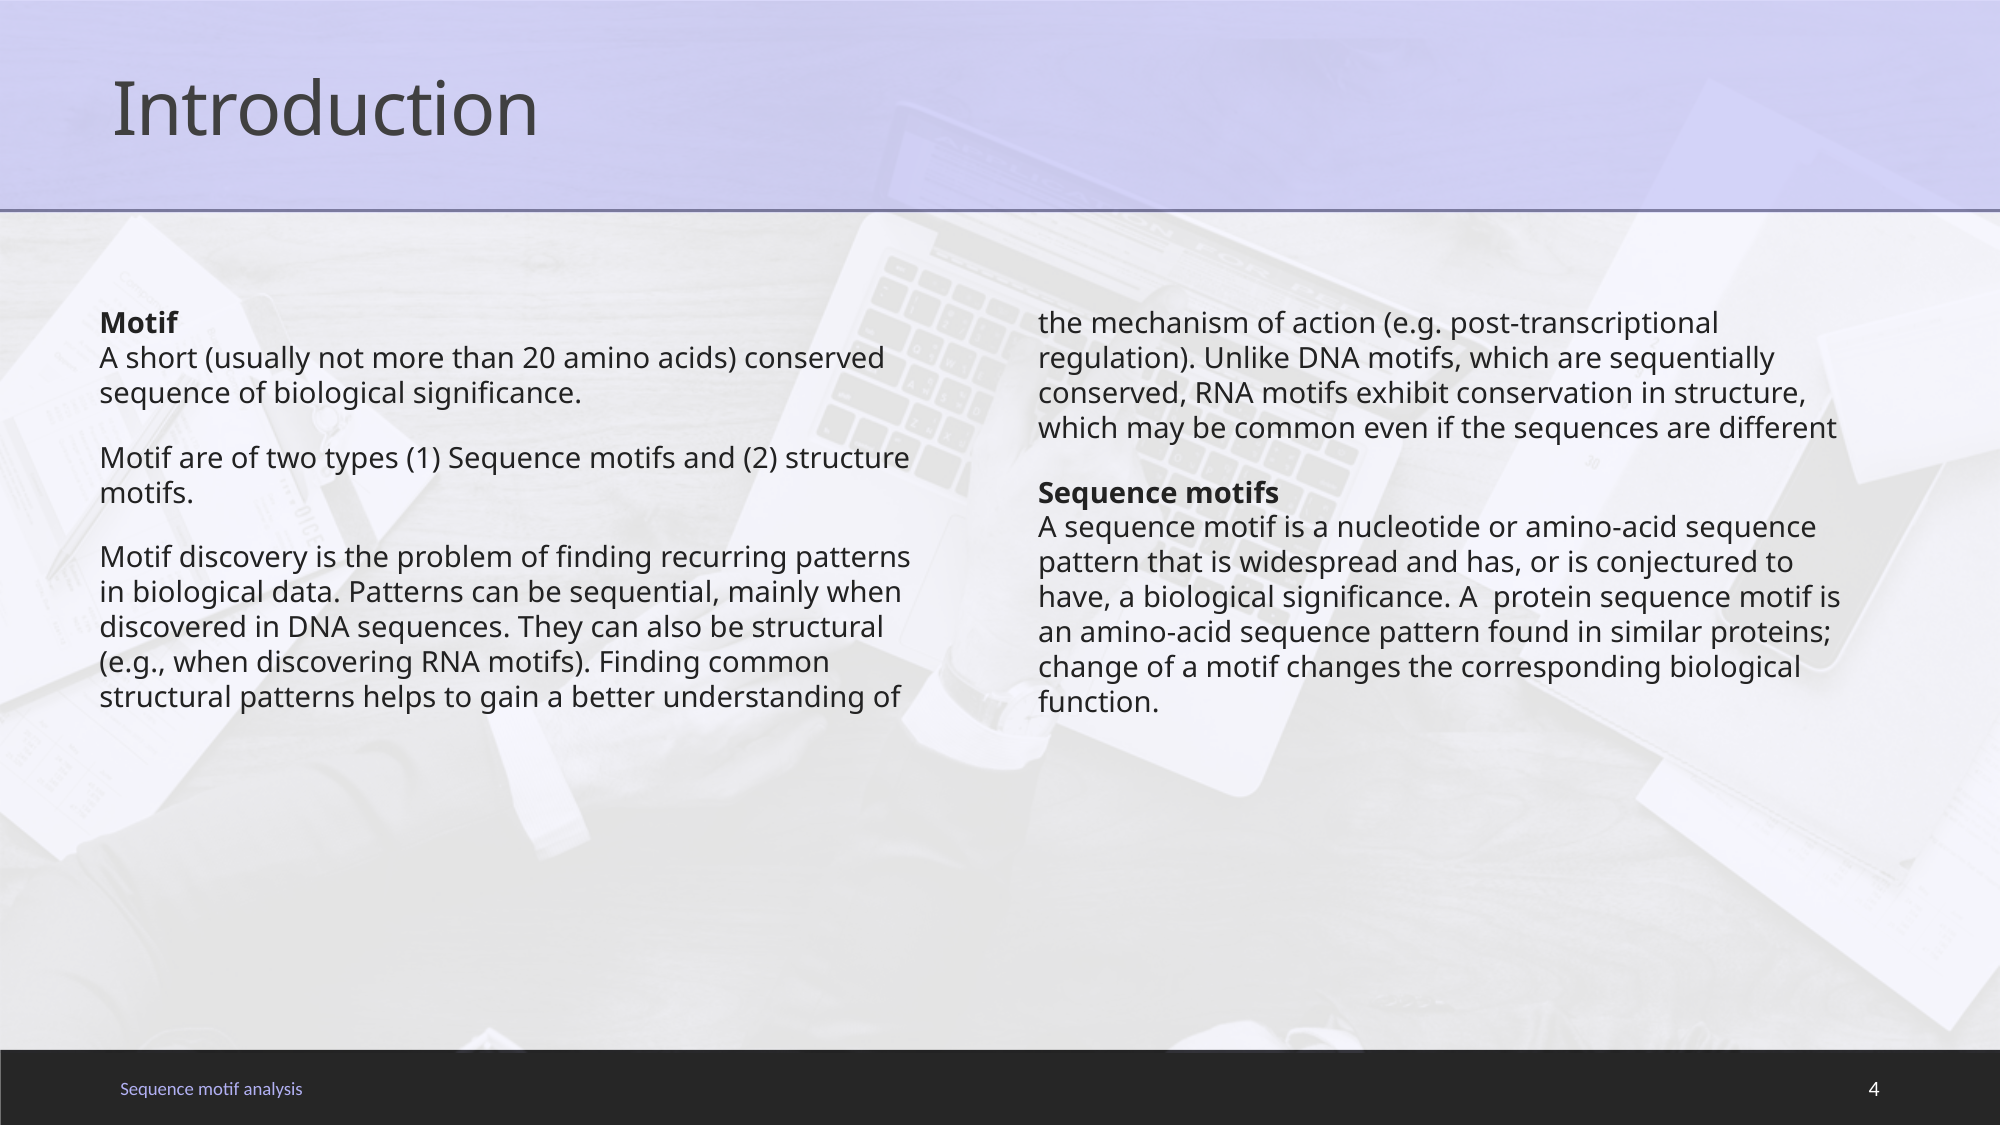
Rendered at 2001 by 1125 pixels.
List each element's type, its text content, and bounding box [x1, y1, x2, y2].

picture [0, 0, 2000, 1054]
slide_number 4 [1793, 1061, 1895, 1118]
footer Sequence motif analysis [105, 1061, 1224, 1118]
